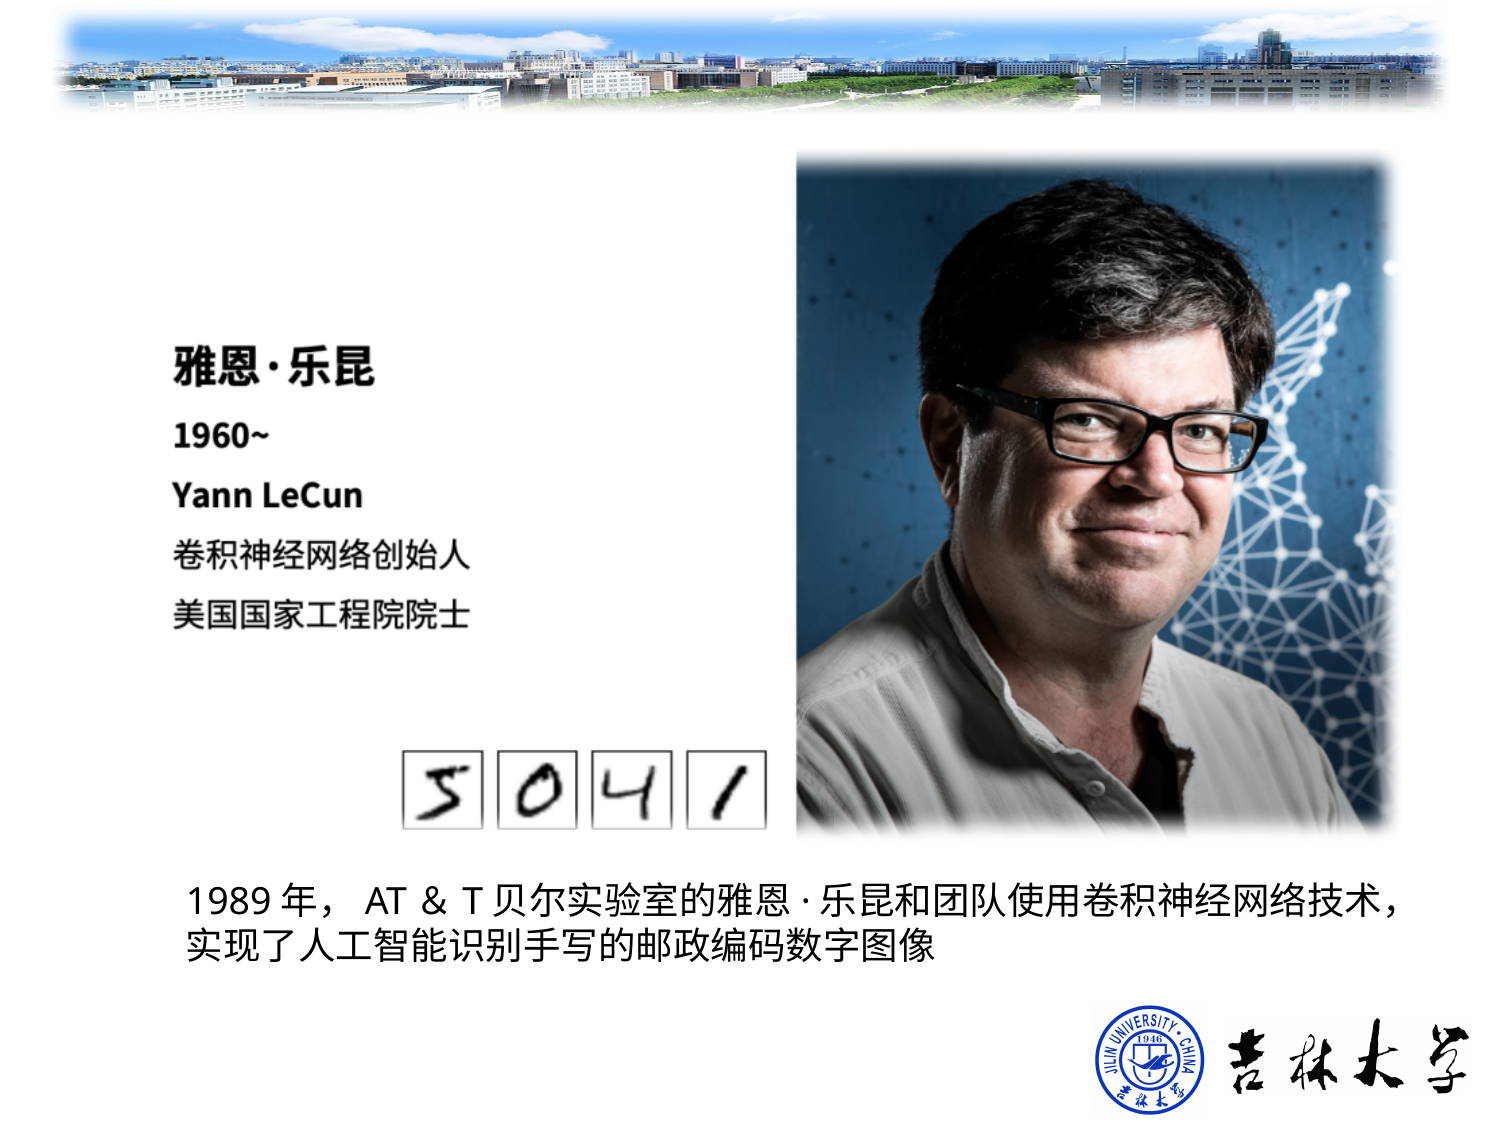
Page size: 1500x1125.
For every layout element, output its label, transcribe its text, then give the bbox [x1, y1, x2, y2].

picture [1228, 1018, 1469, 1094]
picture [80, 34, 1421, 85]
picture [1092, 1002, 1208, 1118]
text_box 1989年，AT＆T贝尔实验室的雅恩·乐昆和团队使用卷积神经网络技术，实现了人工智能识别手写的邮政编码数字图像 [171, 869, 1436, 975]
picture [97, 147, 1403, 842]
